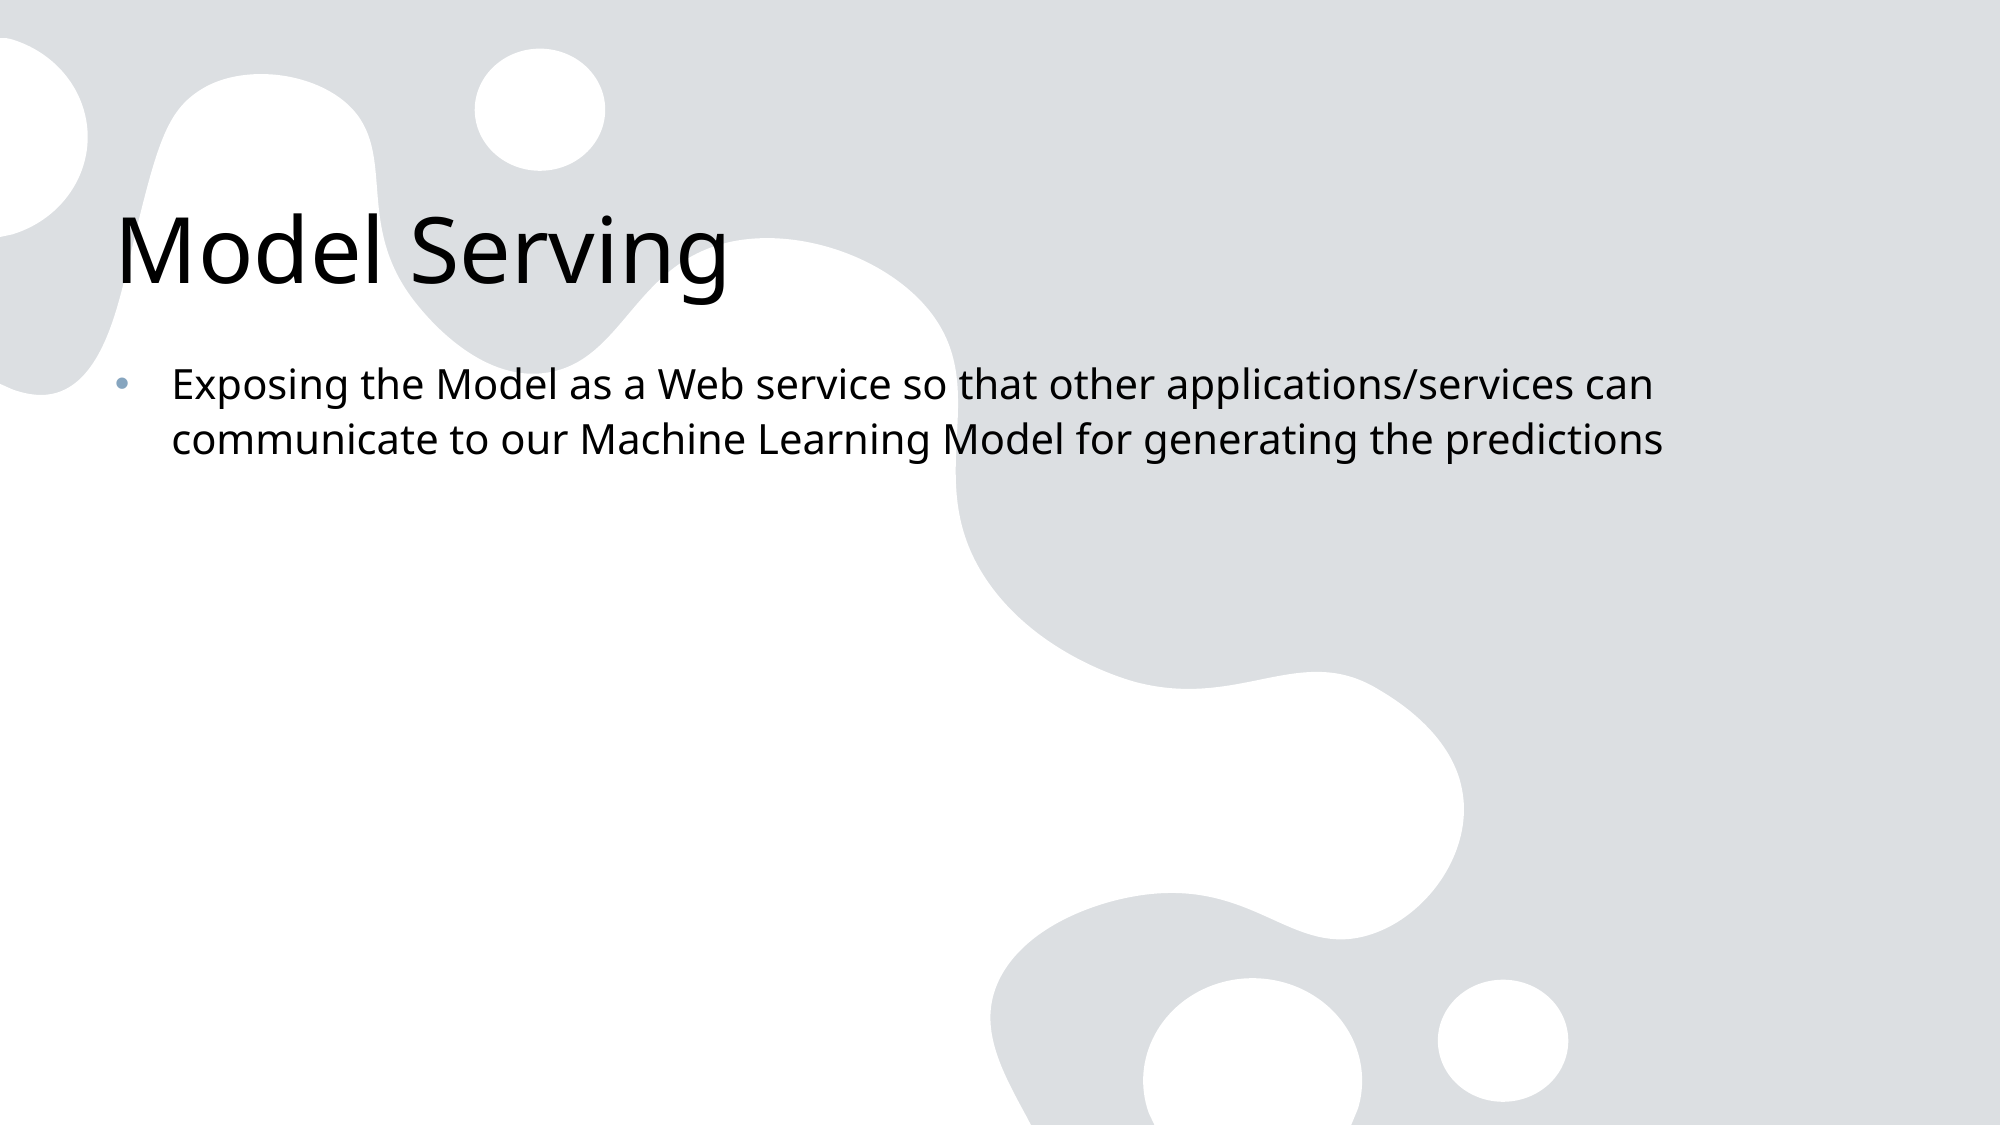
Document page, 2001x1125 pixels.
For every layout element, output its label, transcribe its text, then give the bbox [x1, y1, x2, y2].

list Exposing the Model as a Web service so that other applications/services can communicate to our Machine Learning Model for generating the predictions [99, 345, 1900, 1008]
title Model Serving [99, 91, 1900, 309]
